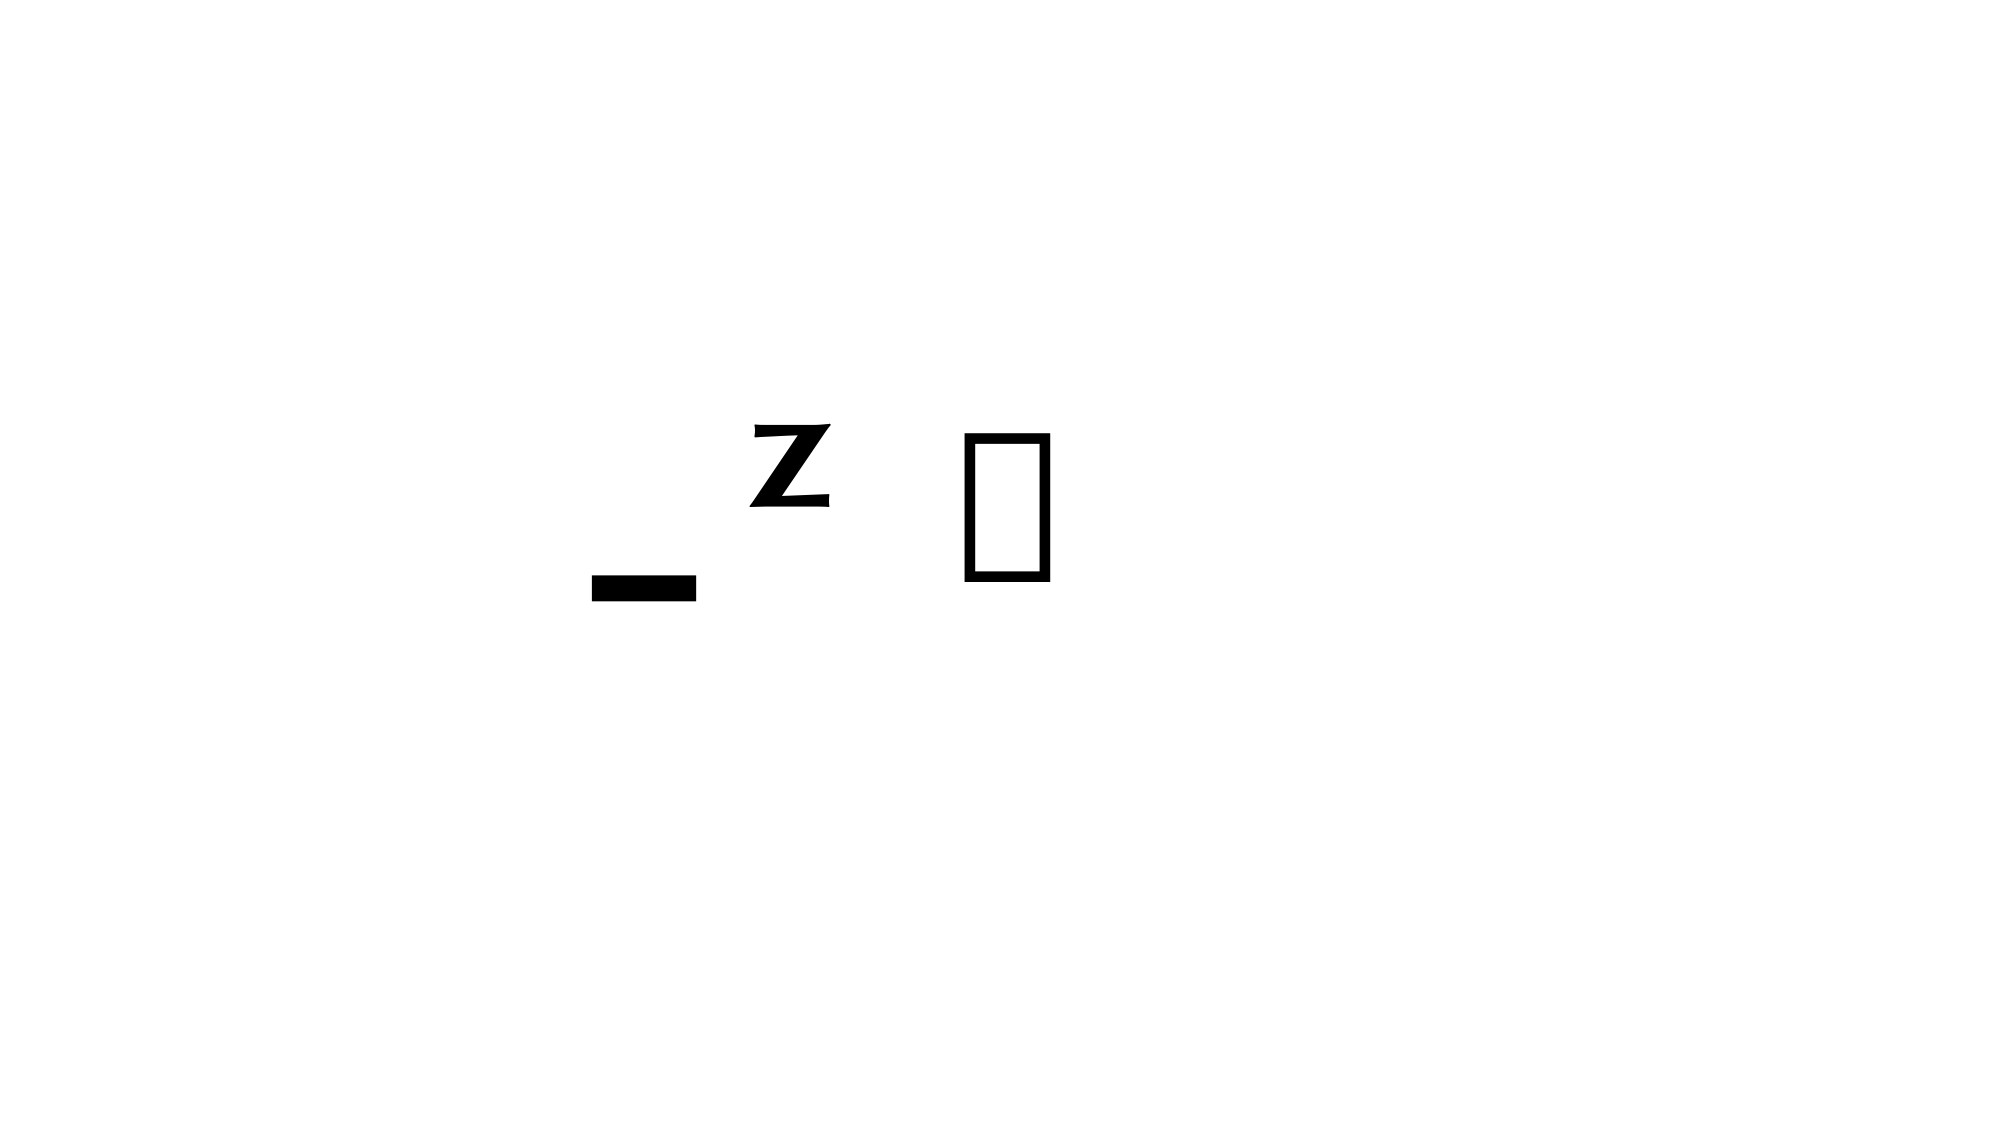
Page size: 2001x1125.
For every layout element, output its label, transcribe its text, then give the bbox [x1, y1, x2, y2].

text_box   [526, 366, 2000, 632]
